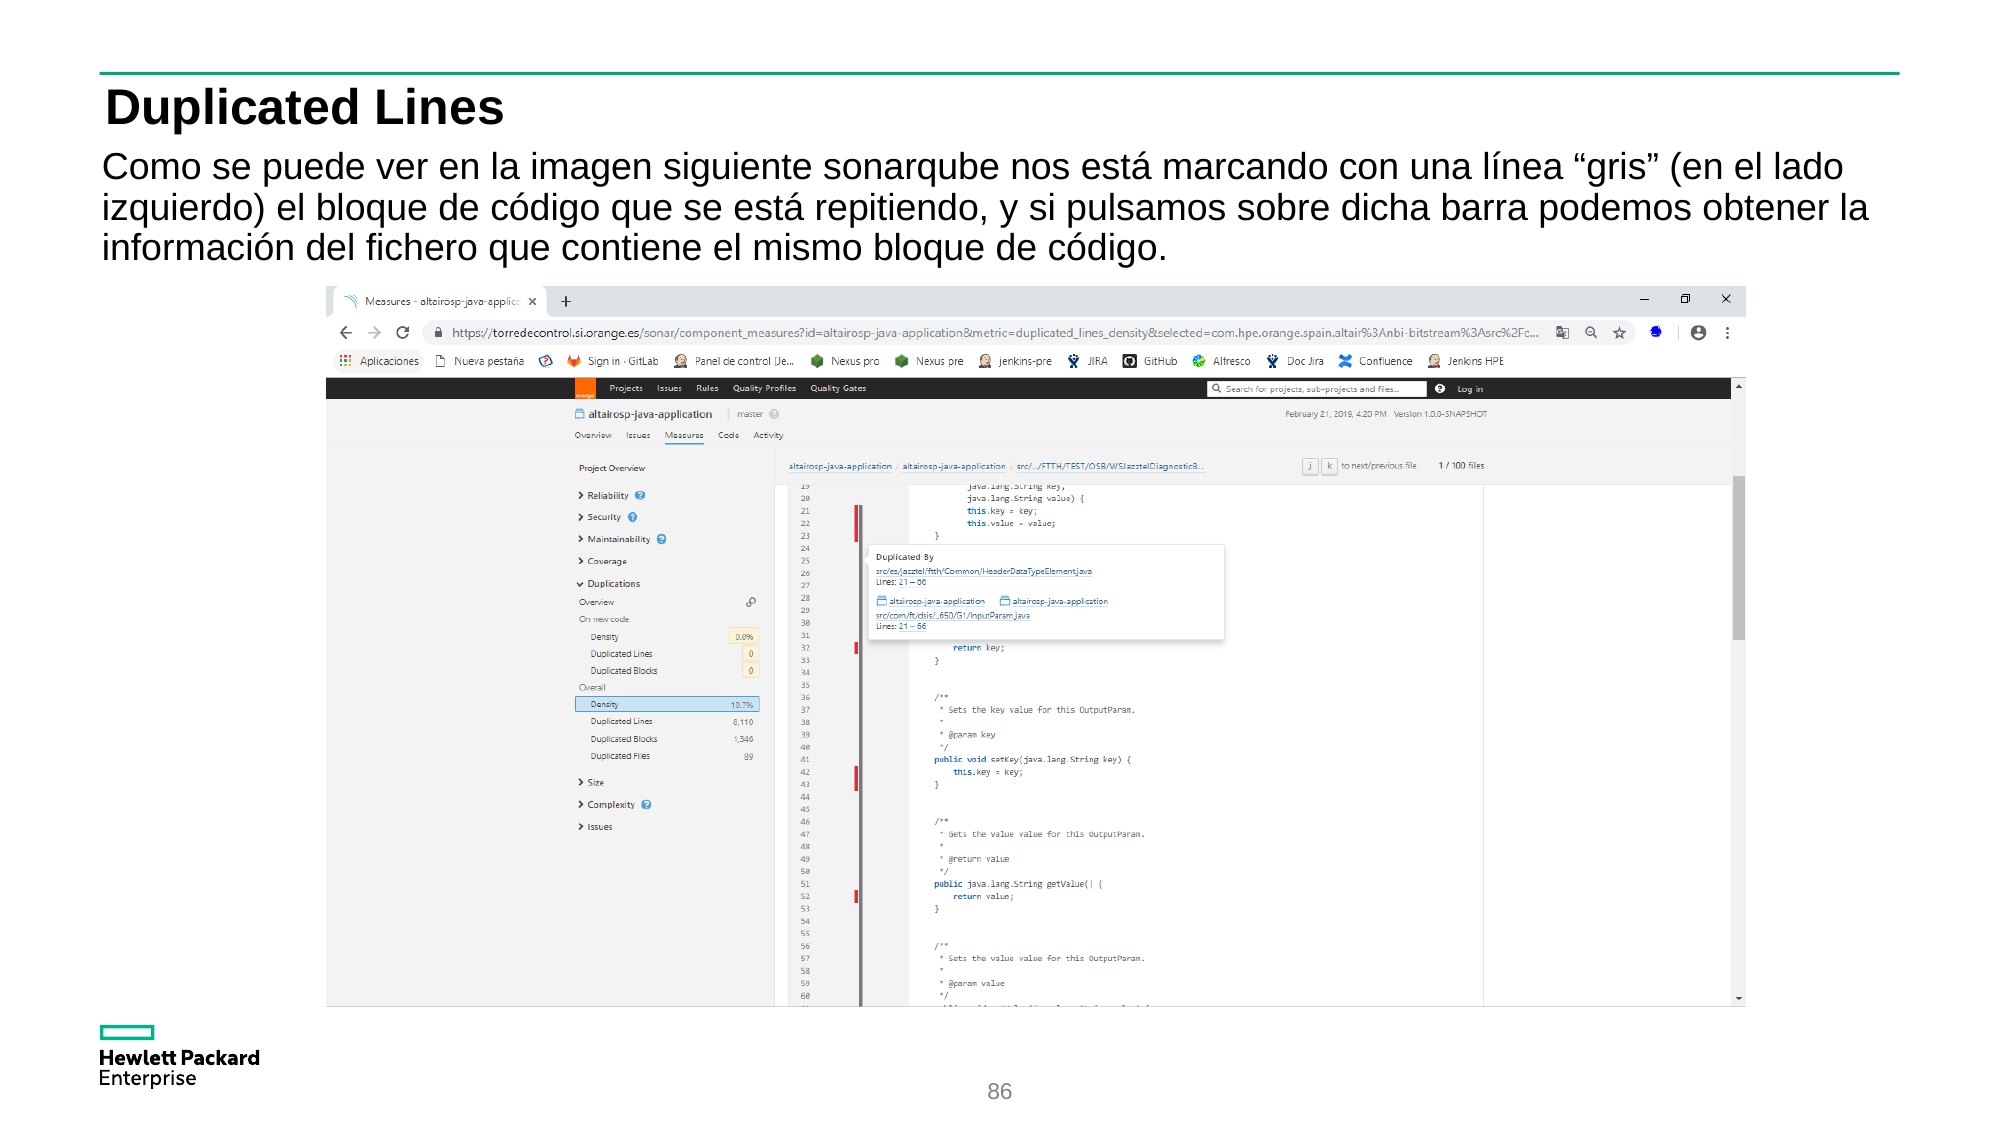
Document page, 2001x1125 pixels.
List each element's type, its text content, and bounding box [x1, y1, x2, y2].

text_box Como se puede ver en la imagen siguiente sonarqube nos está marcando con una línea “gris” (en el lado izquierdo) el bloque de código que se está repitiendo, y si pulsamos sobre dicha barra podemos obtener la información del fichero que contiene el mismo bloque de código. [101, 147, 1918, 269]
picture [326, 286, 1746, 1007]
title Duplicated Lines [105, 32, 1944, 244]
slide_number 86 [948, 1075, 1052, 1106]
